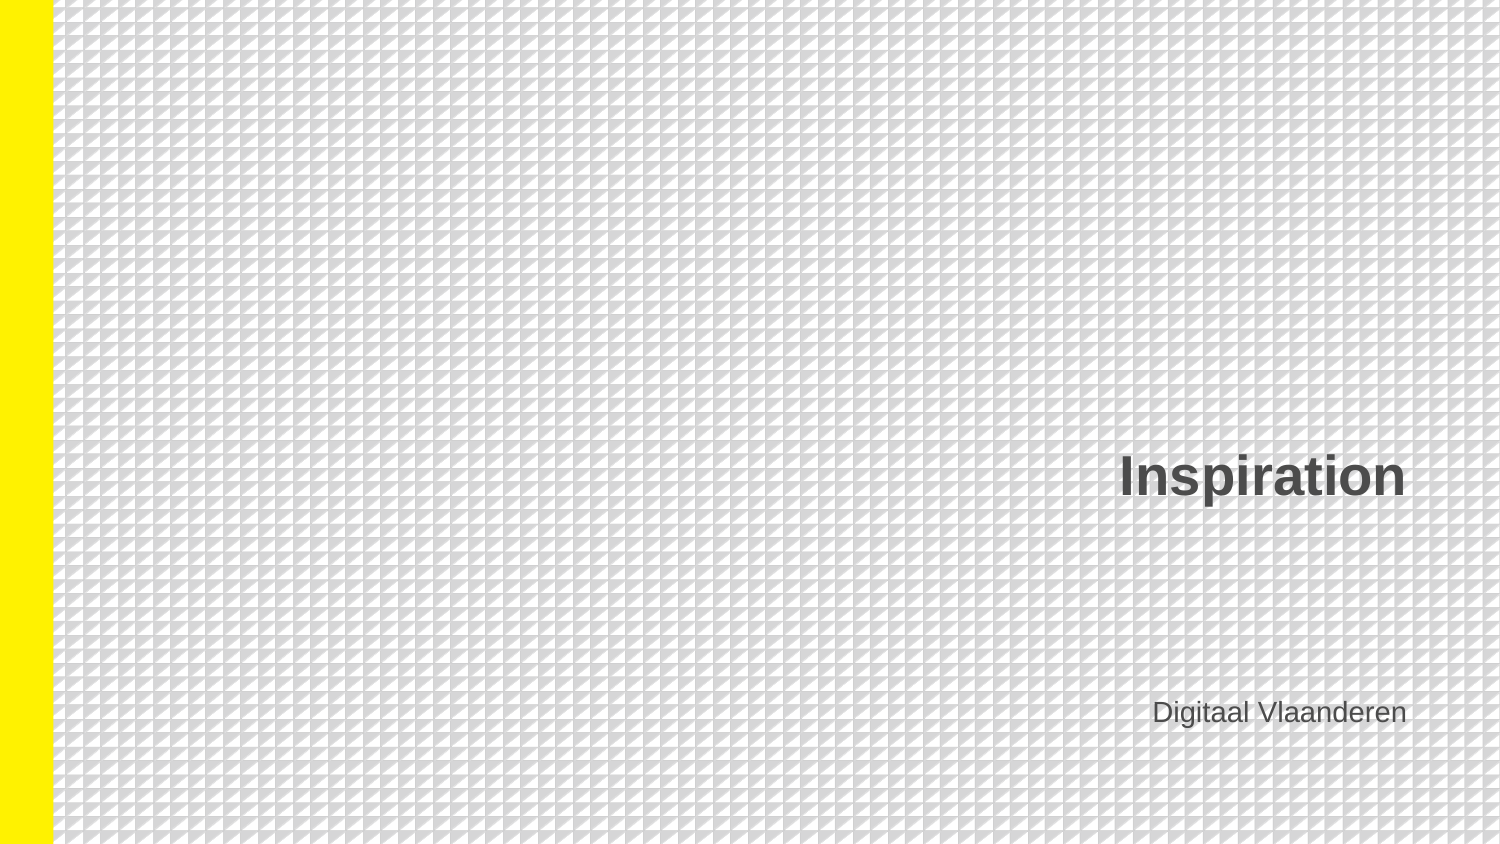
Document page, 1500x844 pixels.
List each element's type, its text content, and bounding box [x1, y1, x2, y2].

text_box [0, 0, 54, 844]
picture [54, 0, 1500, 844]
subtitle Digitaal Vlaanderen [297, 631, 1423, 835]
title Inspiration [147, 246, 1423, 591]
